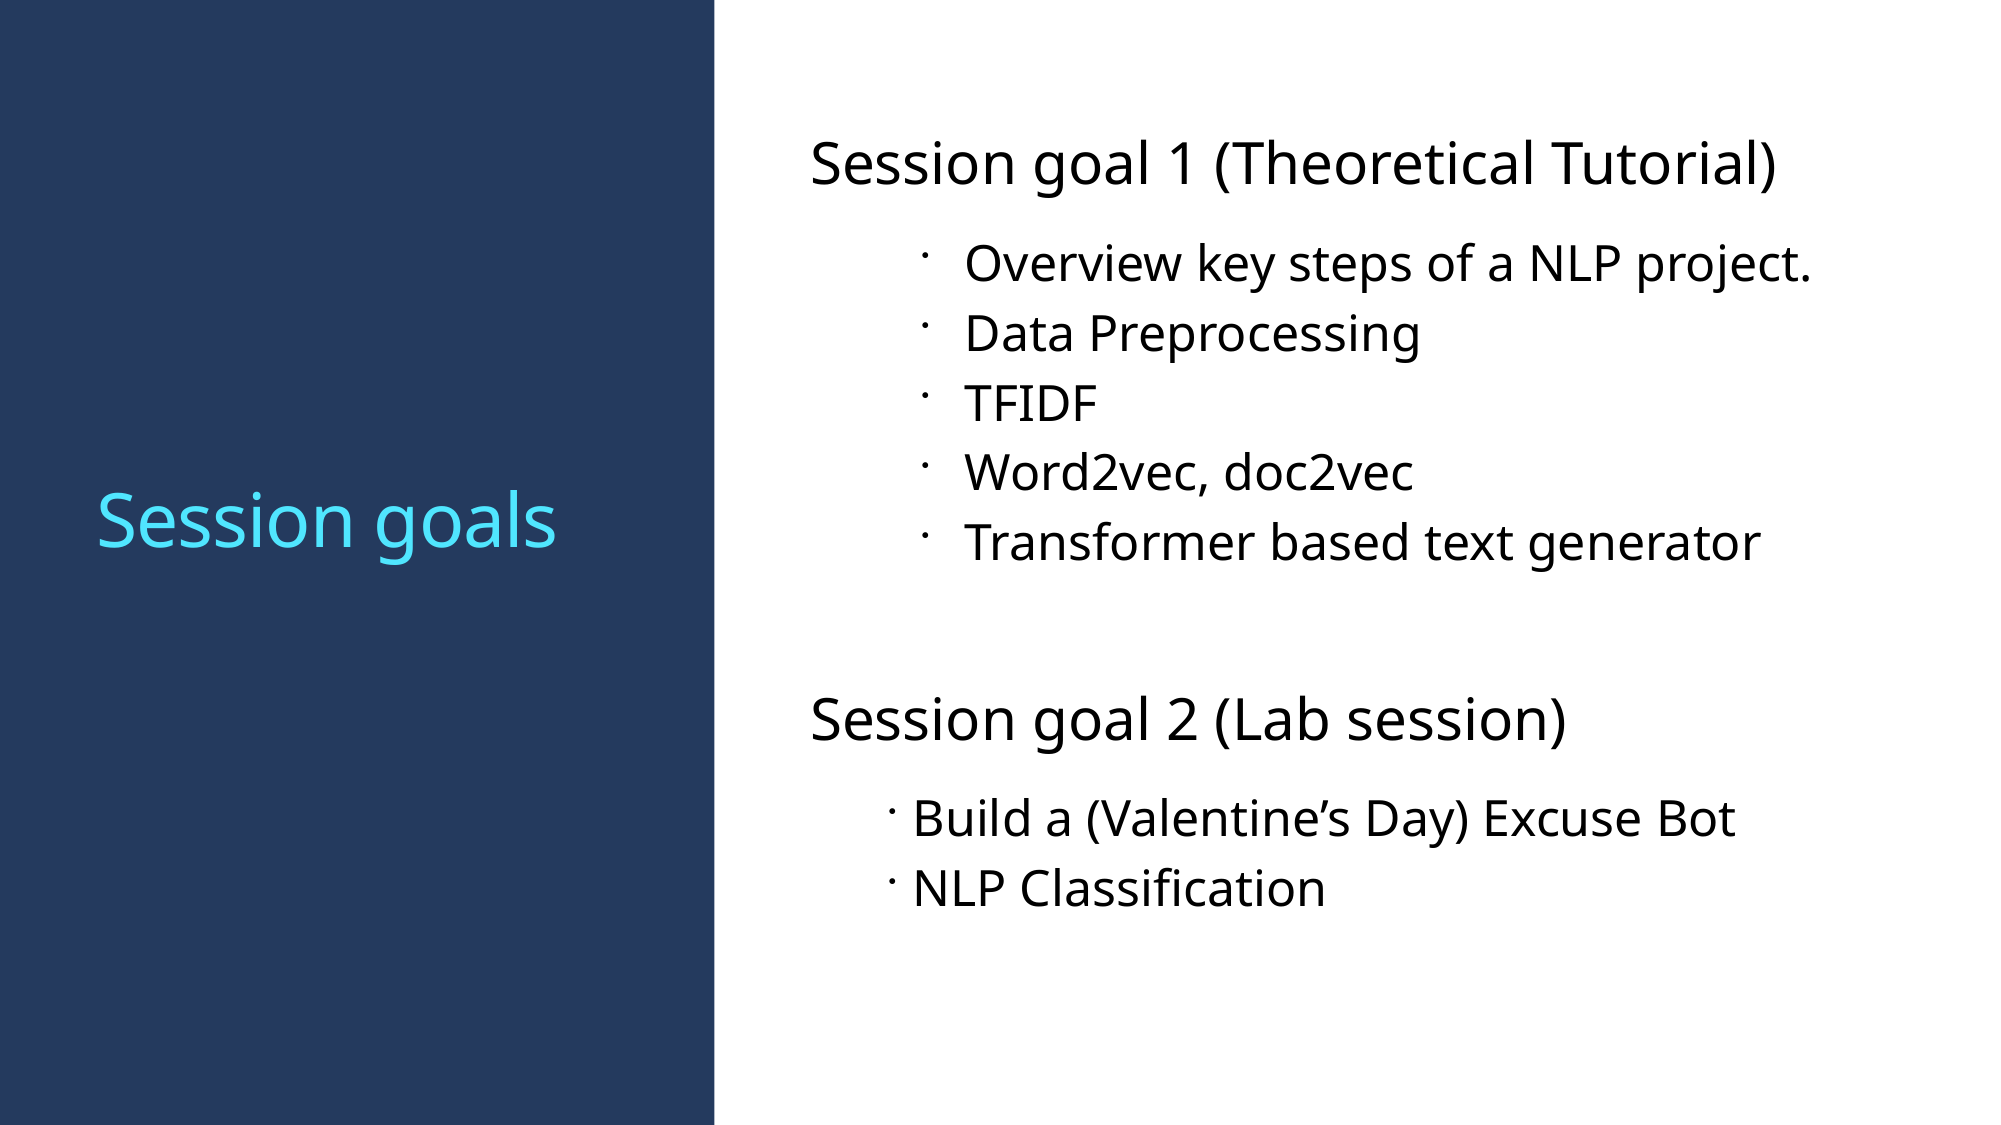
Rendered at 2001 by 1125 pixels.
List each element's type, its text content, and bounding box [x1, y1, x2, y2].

title Session goals [96, 96, 619, 1029]
list Session goal 1 (Theoretical Tutorial) Overview key steps of a NLP project. Data Preprocessing TFIDF Word2vec, doc2vec Transformer based text generator Session goal 2 (Lab session) Build a (Valentine’s Day) Excuse Bot NLP Classification [810, 96, 1905, 1029]
